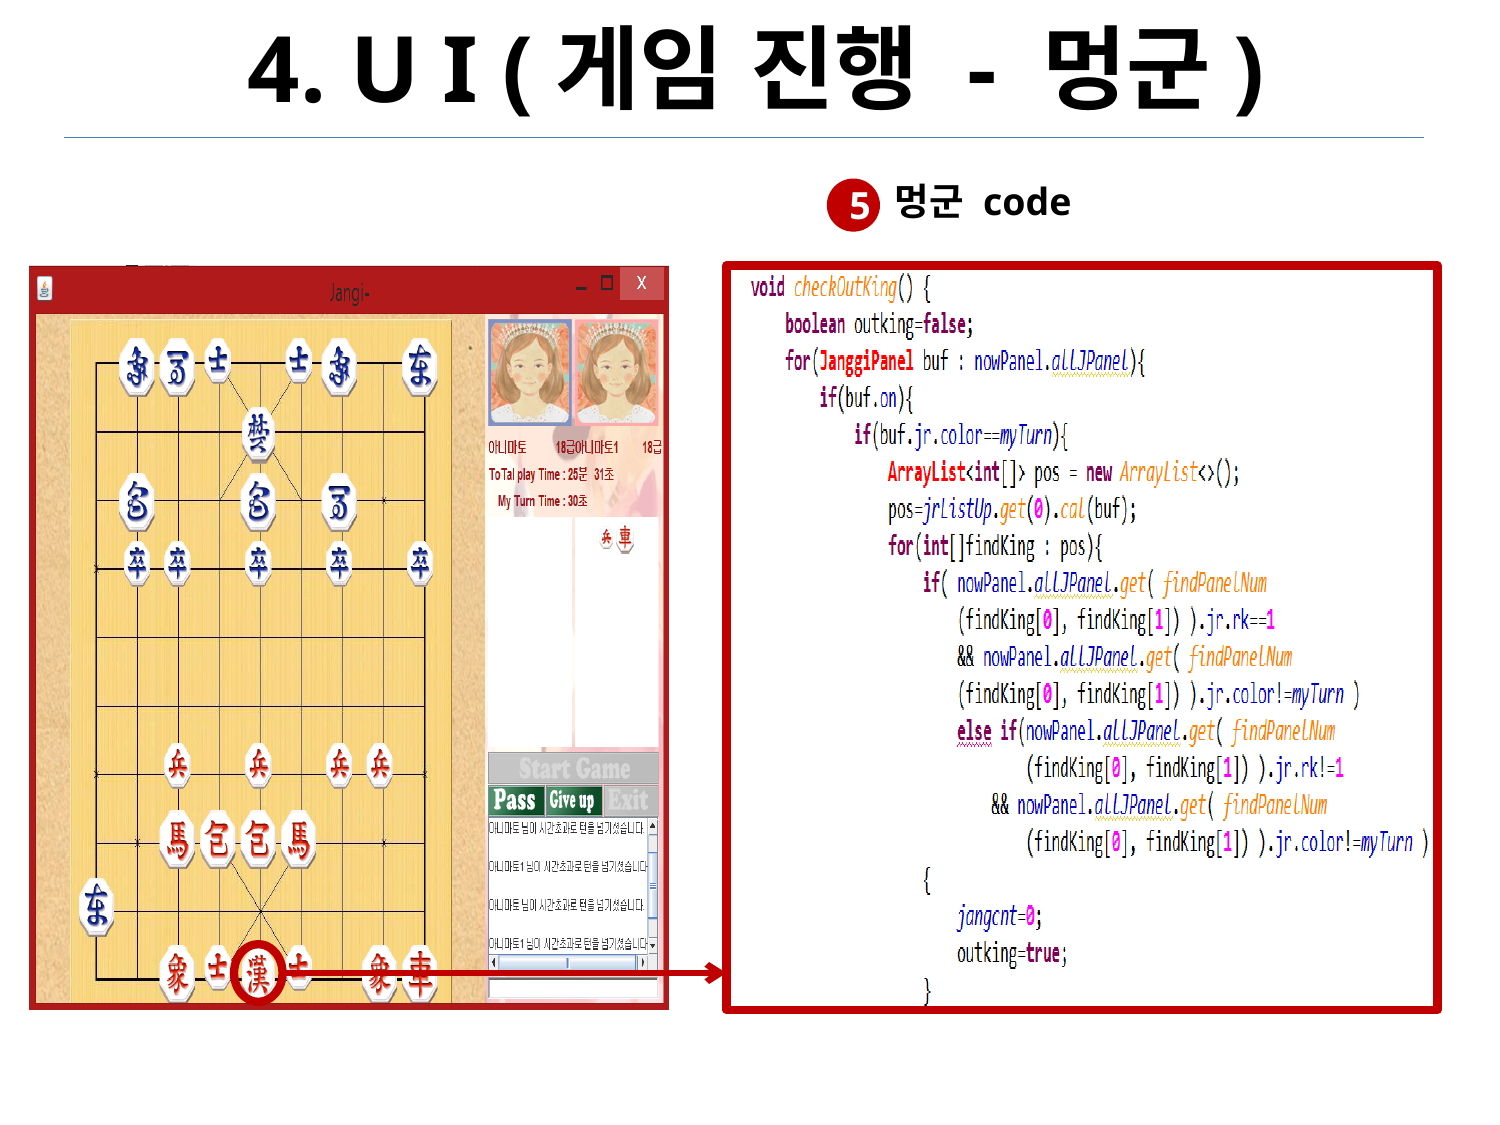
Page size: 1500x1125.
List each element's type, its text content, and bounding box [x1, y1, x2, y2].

text_box 멍군 code [879, 170, 1353, 231]
title 4. U I (게임 진행 - 멍군) [80, 0, 1431, 136]
text_box [1428, 264, 1440, 1012]
picture [29, 265, 670, 1011]
text_box 5 [824, 176, 879, 234]
picture [747, 265, 1432, 1011]
text_box [724, 264, 751, 1012]
